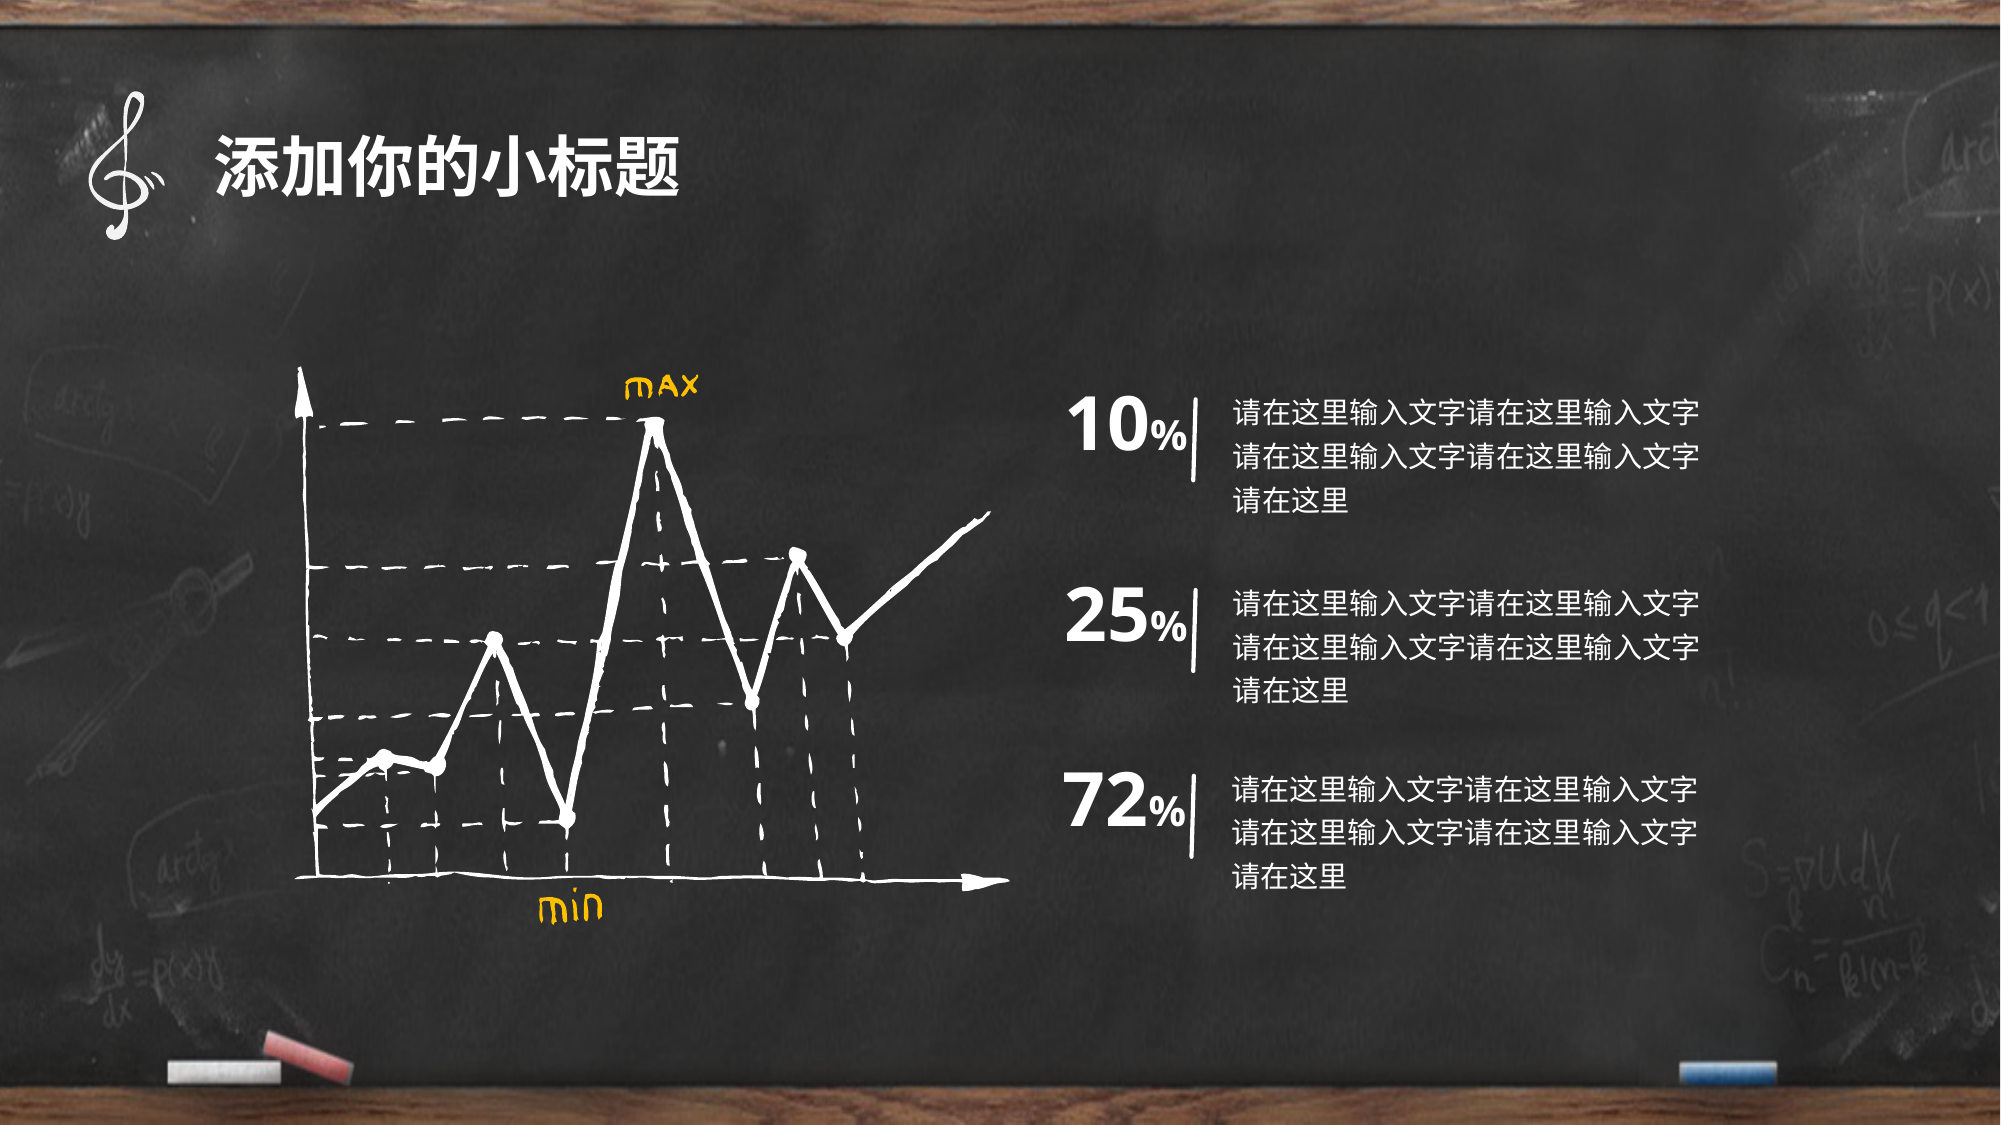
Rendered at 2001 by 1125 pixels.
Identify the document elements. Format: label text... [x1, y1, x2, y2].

text_box [1190, 774, 1195, 858]
text_box 72% [1047, 744, 1201, 850]
text_box 请在这里输入文字请在这里输入文字请在这里输入文字请在这里输入文字请在这里 [1216, 754, 1738, 901]
picture [0, 0, 2001, 1125]
text_box [1192, 588, 1197, 673]
text_box 请在这里输入文字请在这里输入文字请在这里输入文字请在这里输入文字请在这里 [1218, 569, 1740, 715]
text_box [85, 90, 169, 242]
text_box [292, 366, 1010, 925]
text_box 请在这里输入文字请在这里输入文字请在这里输入文字请在这里输入文字请在这里 [1218, 378, 1740, 525]
text_box 25% [1049, 558, 1203, 664]
text_box [1192, 398, 1197, 482]
text_box 10% [1049, 368, 1203, 473]
text_box 添加你的小标题 [214, 124, 682, 205]
